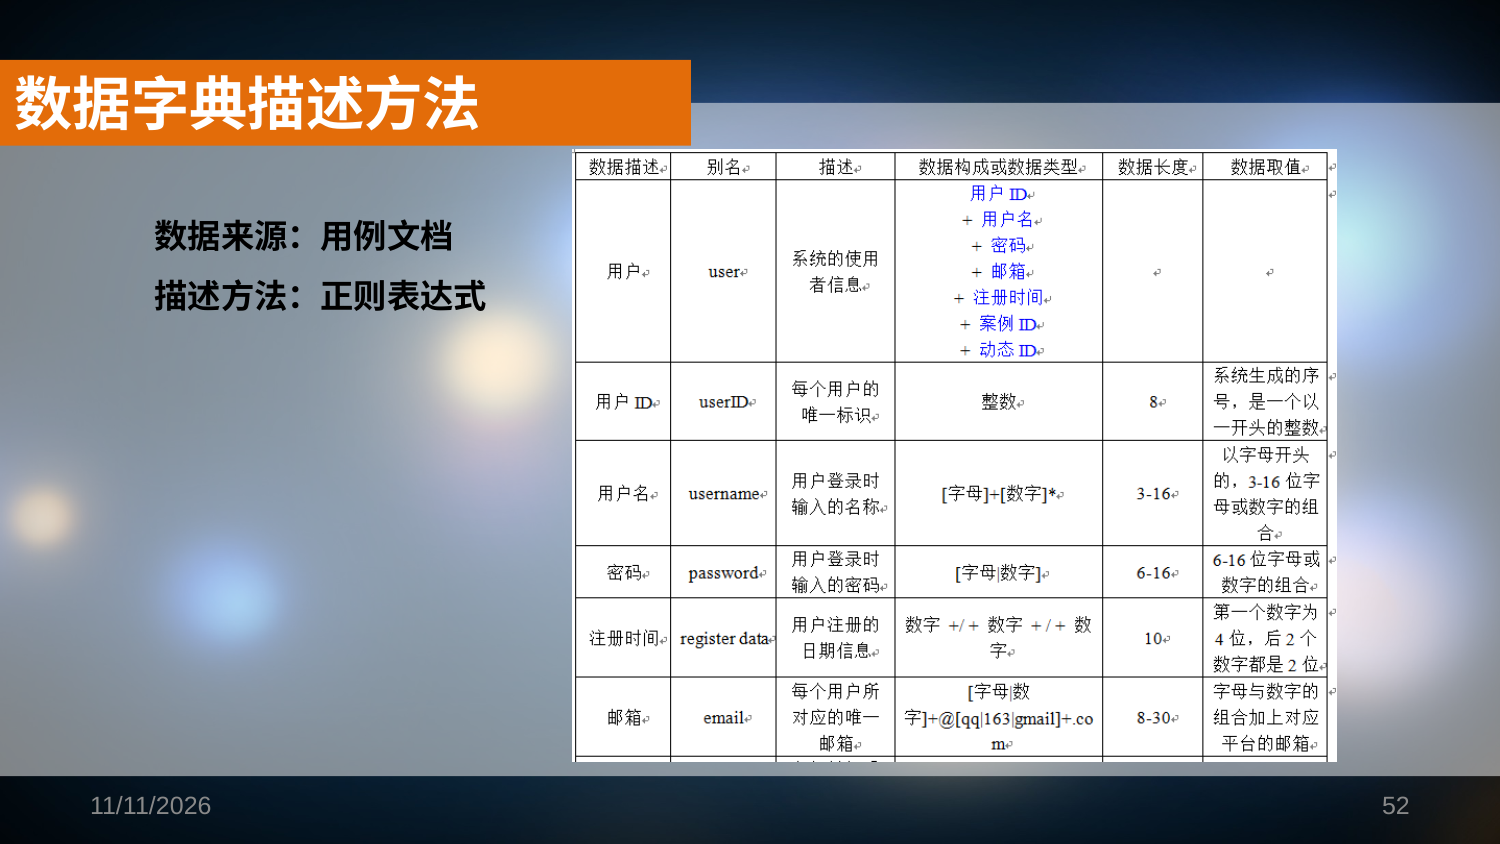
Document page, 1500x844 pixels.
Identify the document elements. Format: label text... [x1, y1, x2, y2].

text_box 数据来源：用例文档 描述方法：正则表达式 [64, 187, 567, 323]
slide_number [74, 781, 426, 828]
picture [0, 777, 1500, 844]
text_box 数据字典描述方法 [0, 59, 691, 145]
slide_number 52 [1074, 781, 1426, 828]
text_box [0, 102, 1500, 777]
picture [572, 149, 1337, 763]
picture [0, 0, 1500, 102]
